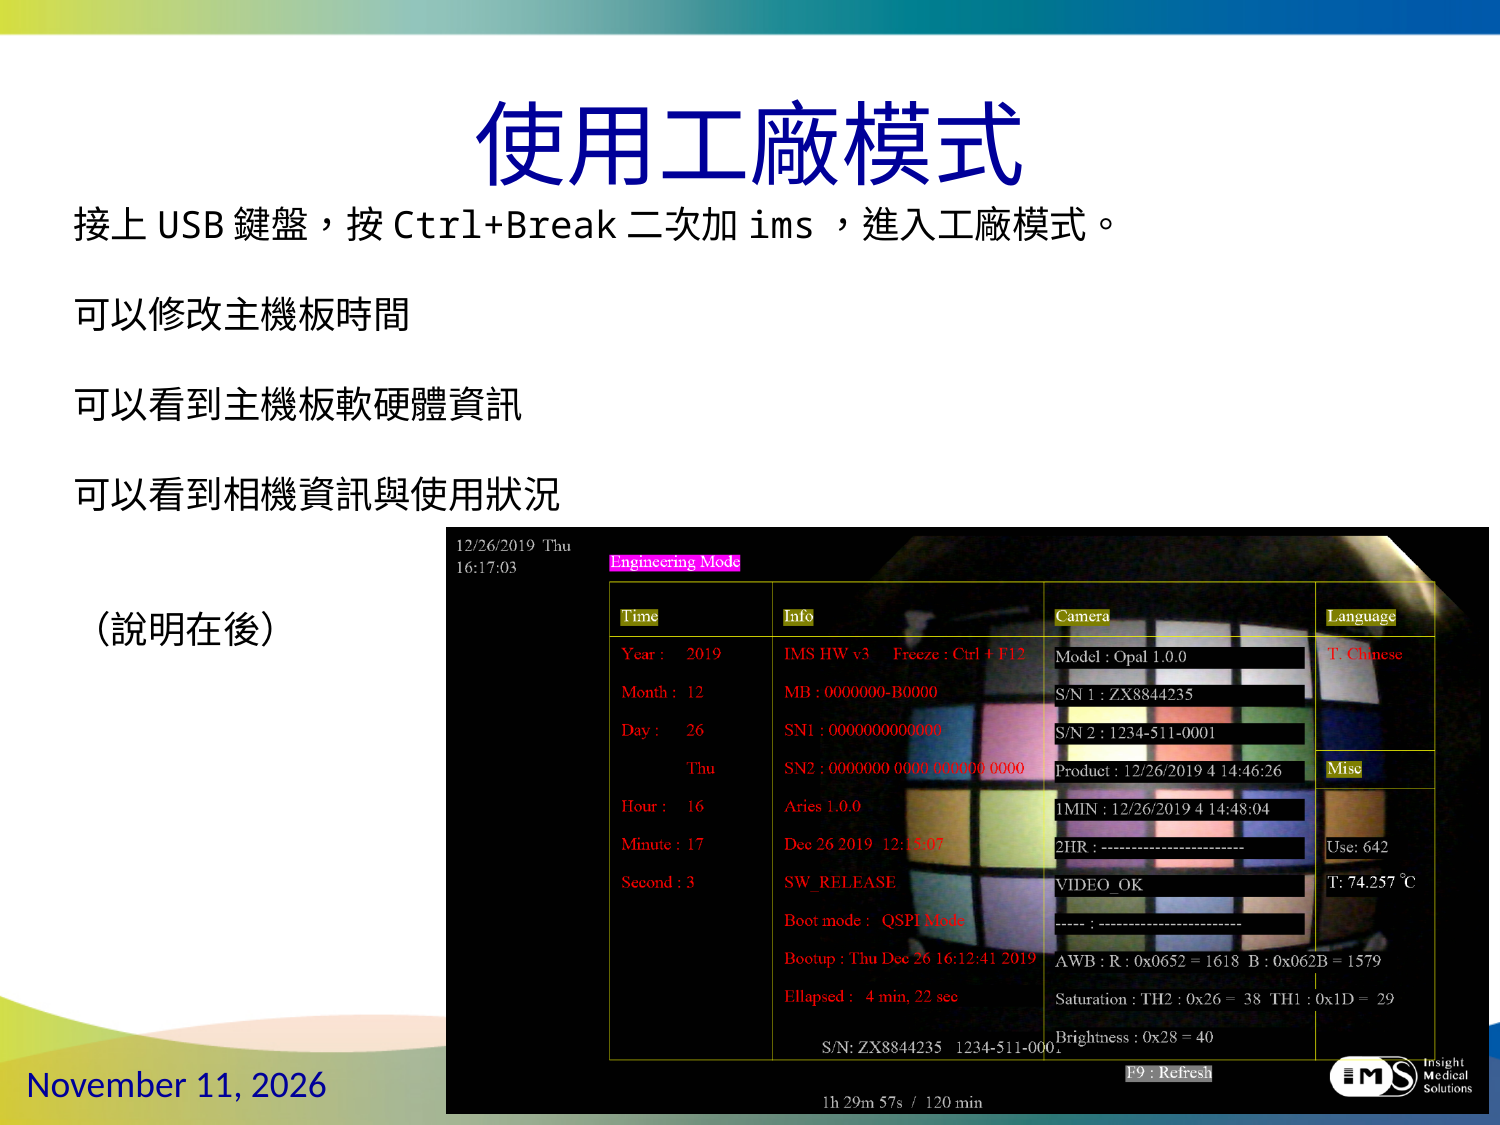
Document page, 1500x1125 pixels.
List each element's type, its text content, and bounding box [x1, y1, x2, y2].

picture [0, 0, 1500, 1125]
title 使用工廠模式 [75, 60, 1425, 223]
text_box 接上USB鍵盤，按Ctrl+Break二次加ims，進入工廠模式。 可以修改主機板時間 可以看到主機板軟硬體資訊 可以看到相機資訊與使用狀況 （說明在後） [58, 194, 1196, 659]
